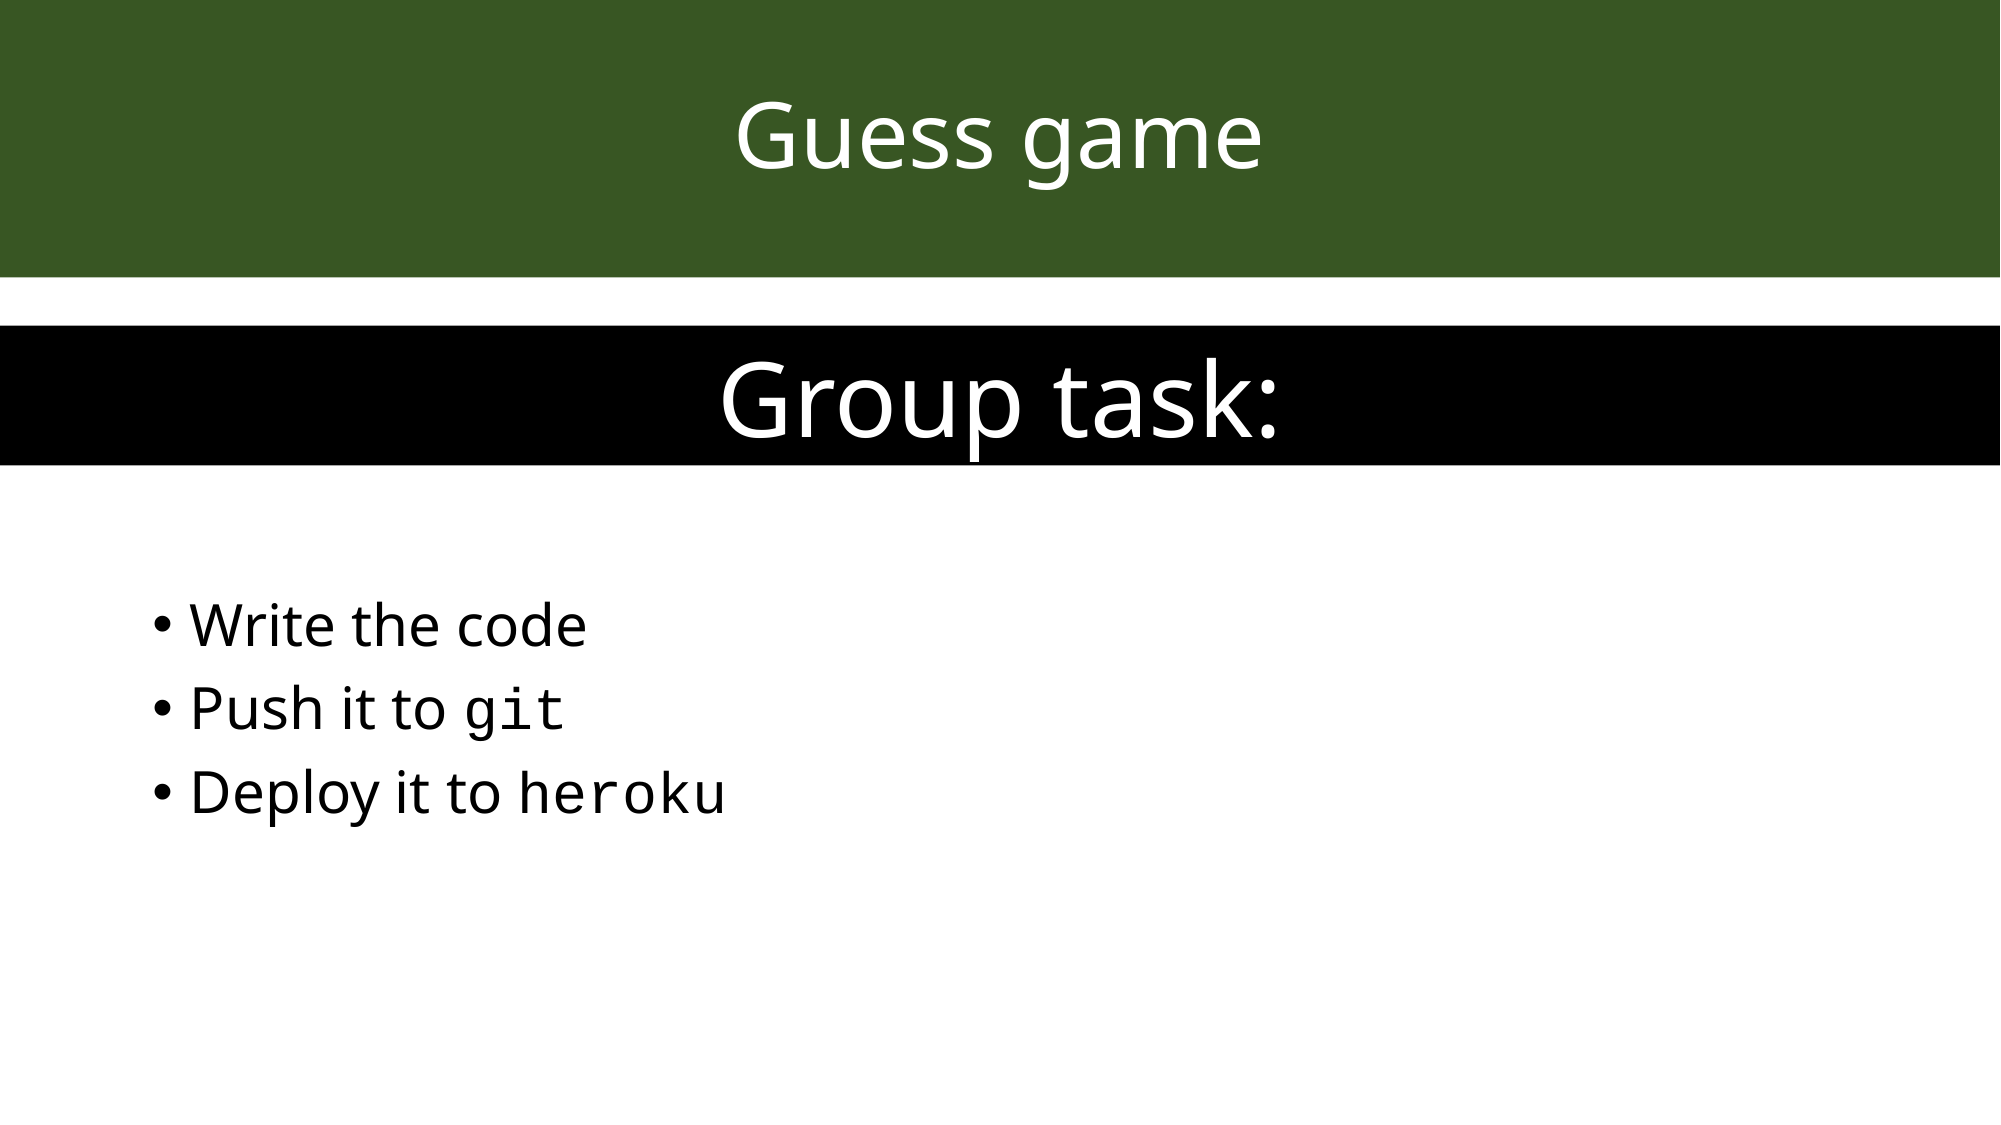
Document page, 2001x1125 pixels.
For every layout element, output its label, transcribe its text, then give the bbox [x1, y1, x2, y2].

title Guess game [0, 0, 2000, 278]
list Write the code Push it to git Deploy it to heroku [137, 588, 1863, 1014]
